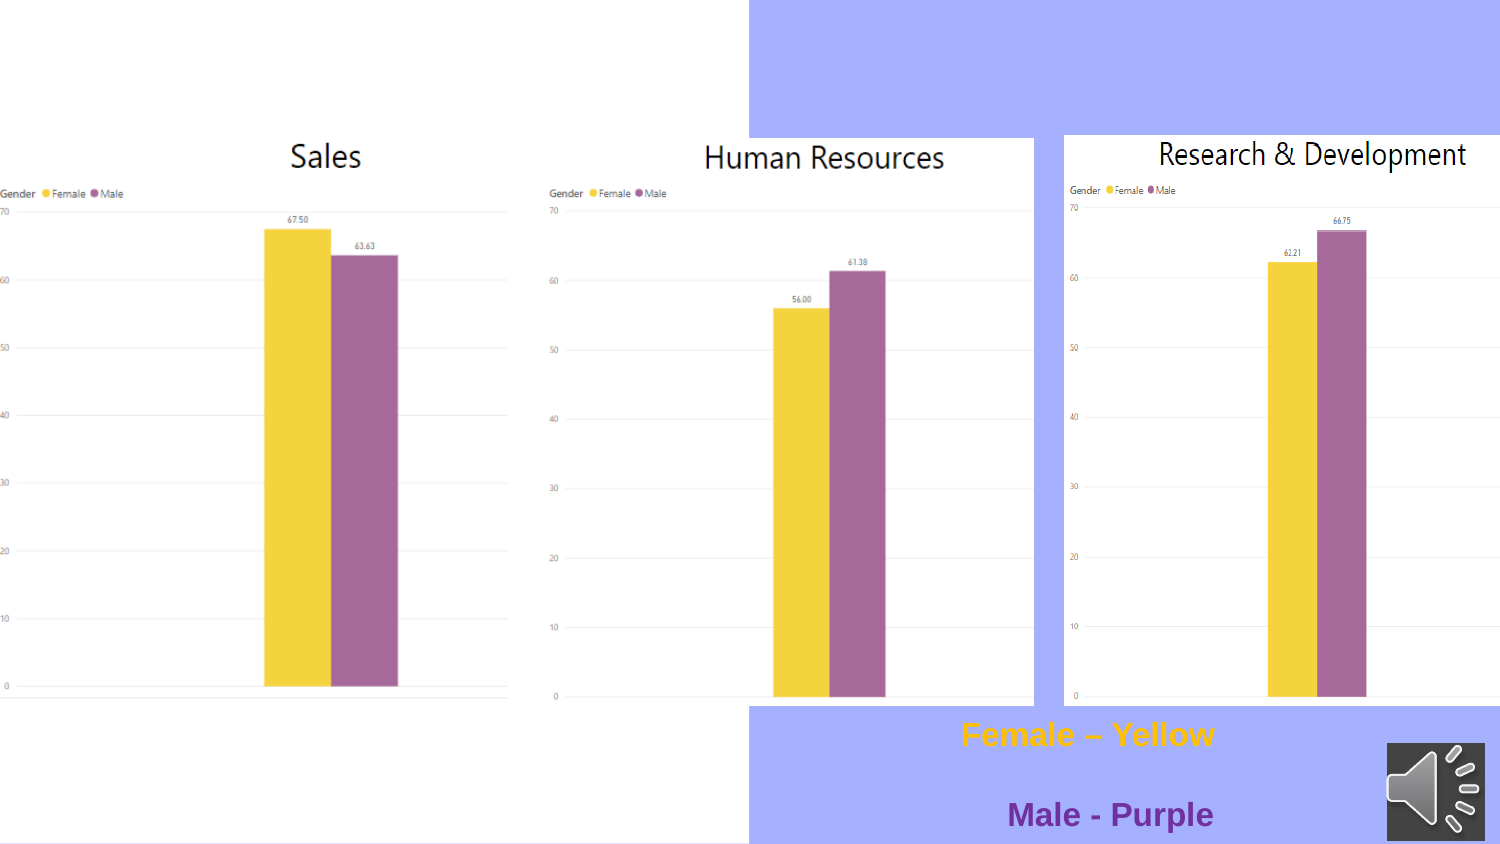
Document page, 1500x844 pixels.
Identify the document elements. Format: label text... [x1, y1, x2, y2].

picture [1063, 135, 1500, 706]
picture [1385, 741, 1487, 843]
picture [0, 136, 508, 712]
picture [537, 137, 1035, 706]
text_box Female – Yellow Male - Purple [735, 705, 1486, 841]
